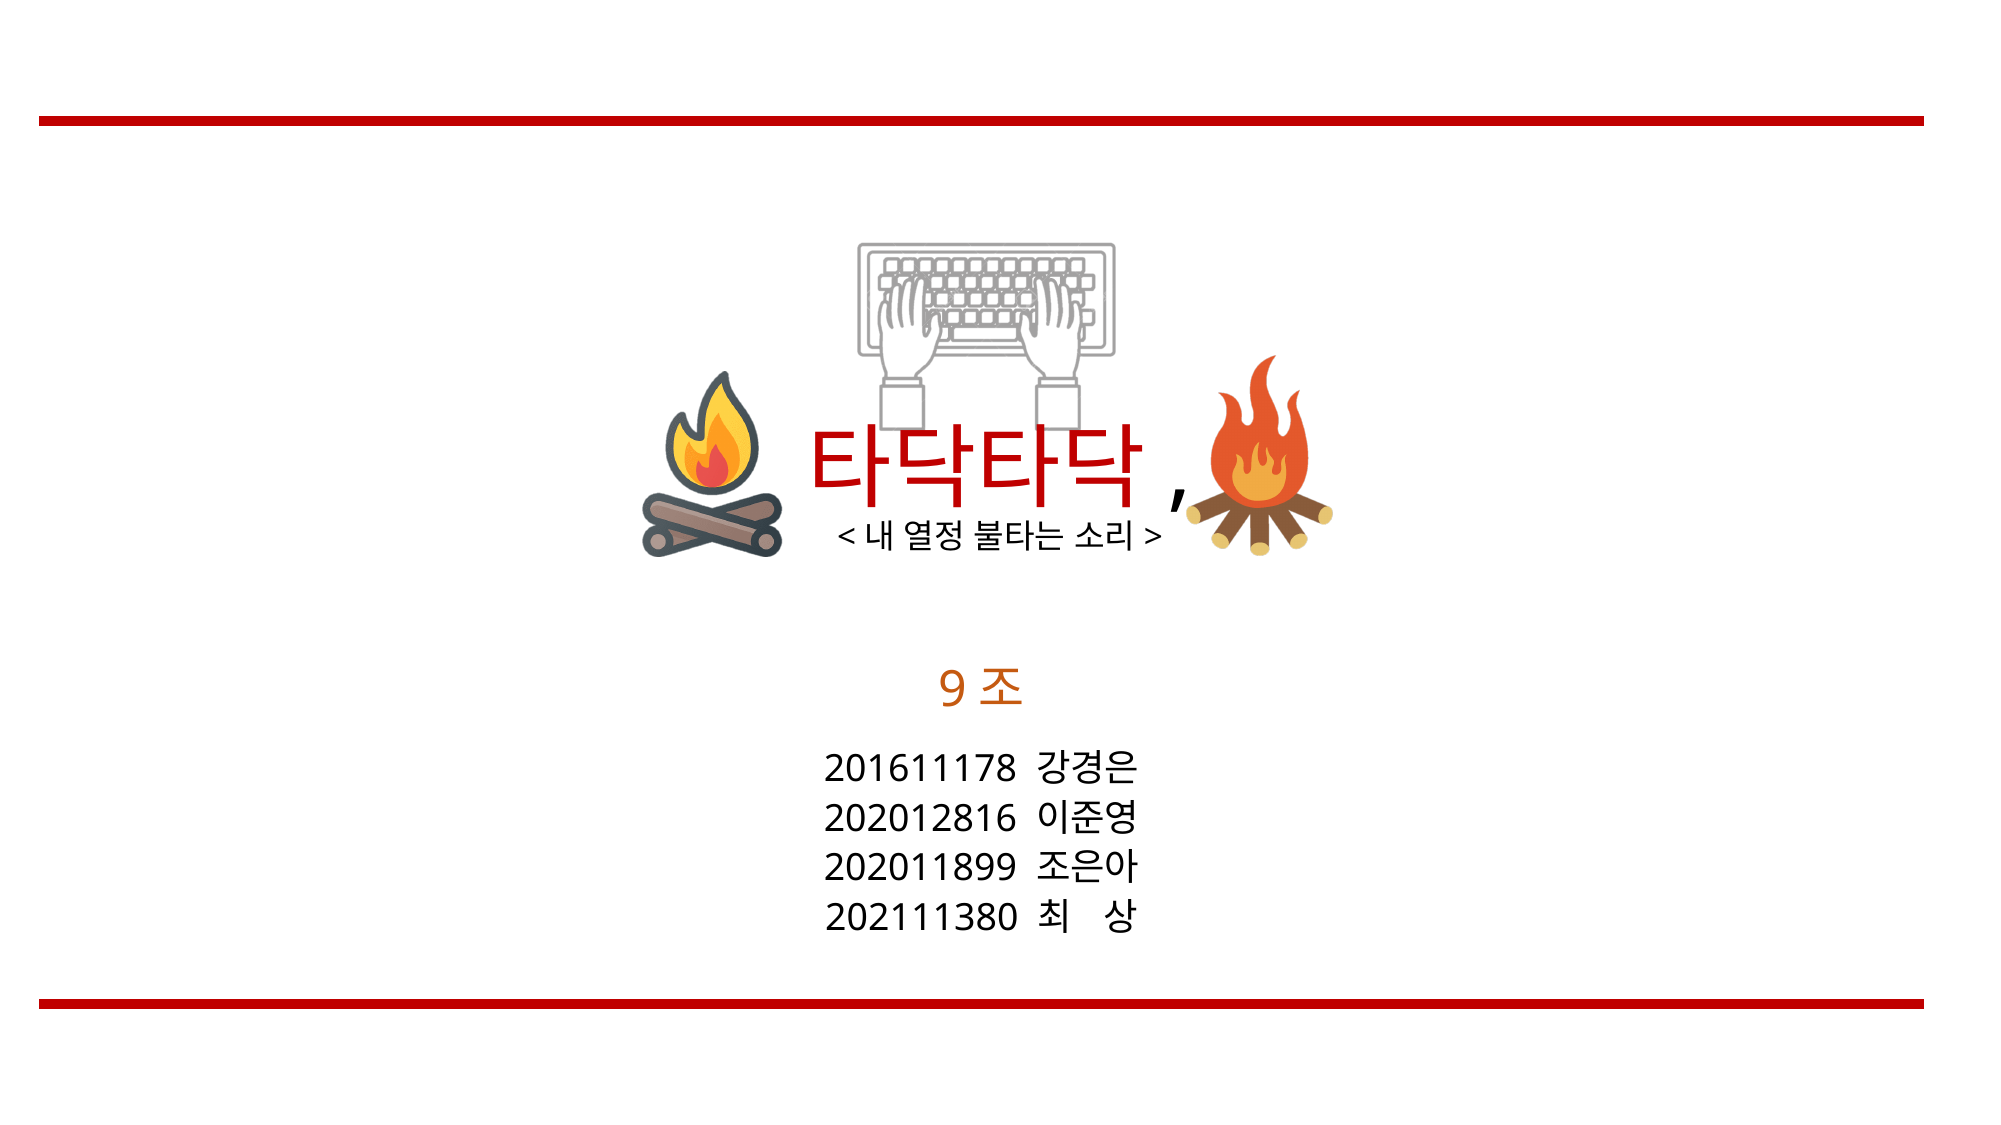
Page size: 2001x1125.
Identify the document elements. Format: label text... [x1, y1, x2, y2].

picture [545, 201, 1123, 557]
text_box [39, 999, 1924, 1009]
title 타닥타닥, <내 열정 불타는 소리> [137, 379, 1863, 598]
text_box 201611178 강경은 202012816 이준영 202011899 조은아 202111380 최 상 [324, 716, 1639, 961]
text_box 9조 [762, 578, 1201, 796]
text_box [39, 116, 1924, 126]
picture [1160, 346, 1411, 565]
